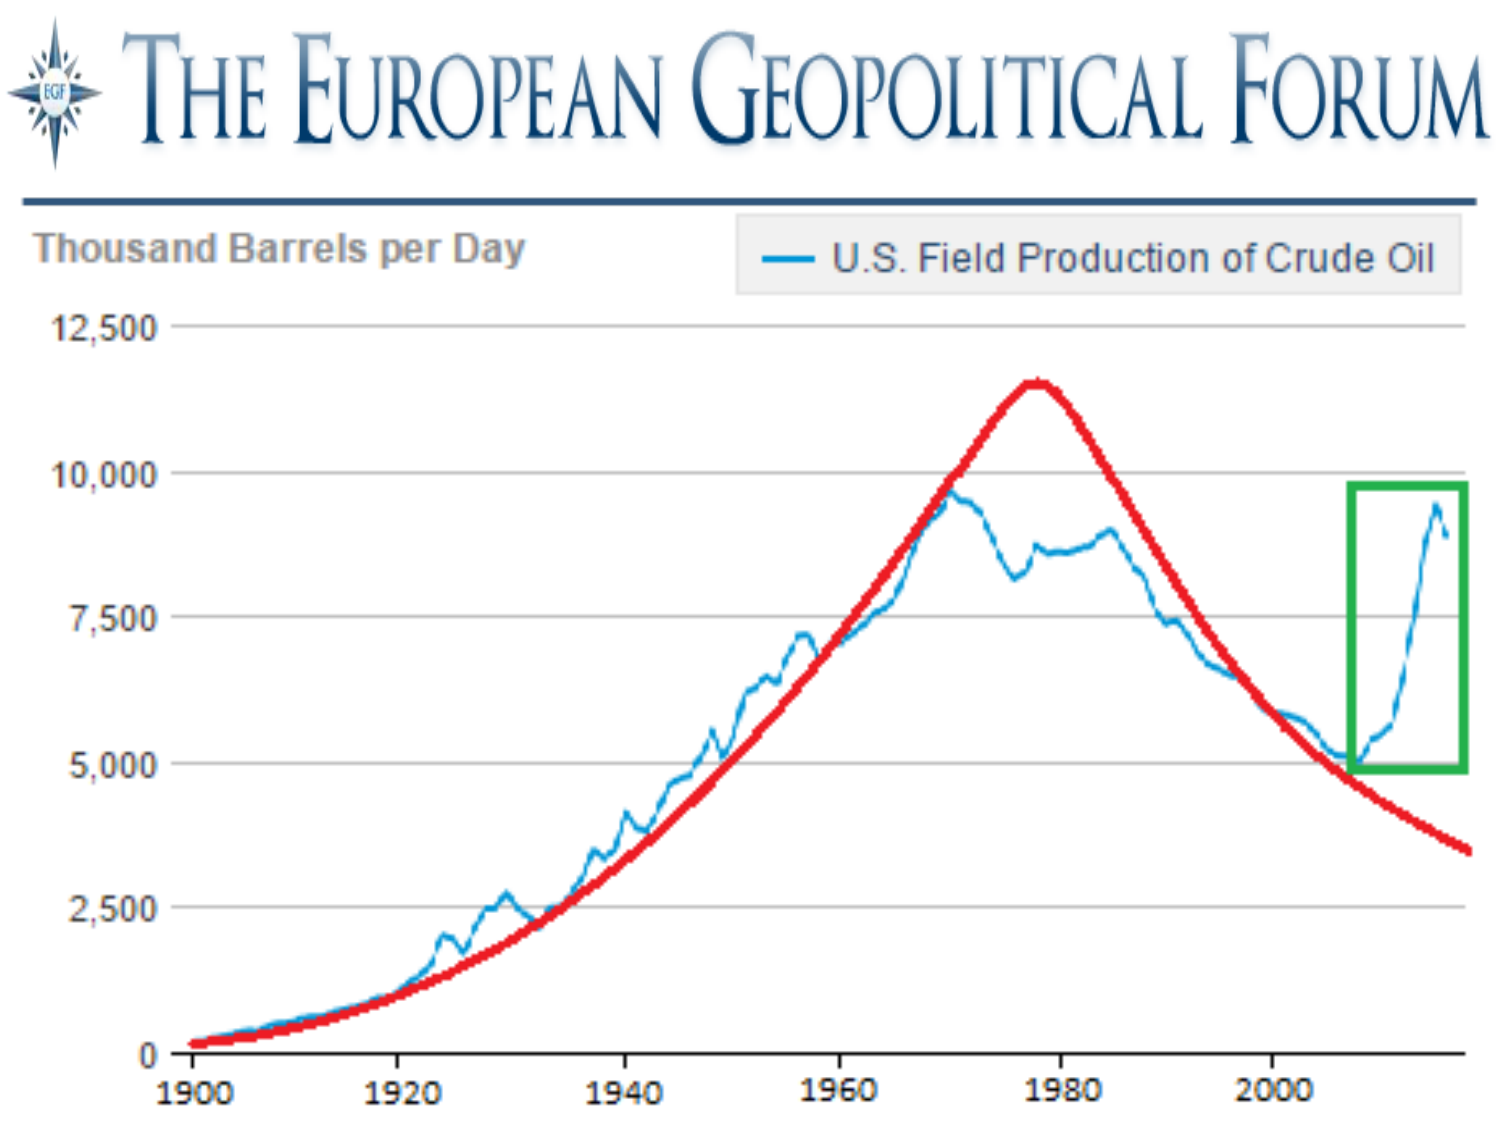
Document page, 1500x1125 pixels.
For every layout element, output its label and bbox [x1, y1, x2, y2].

text_box [0, 0, 1500, 209]
picture [17, 207, 1483, 1125]
